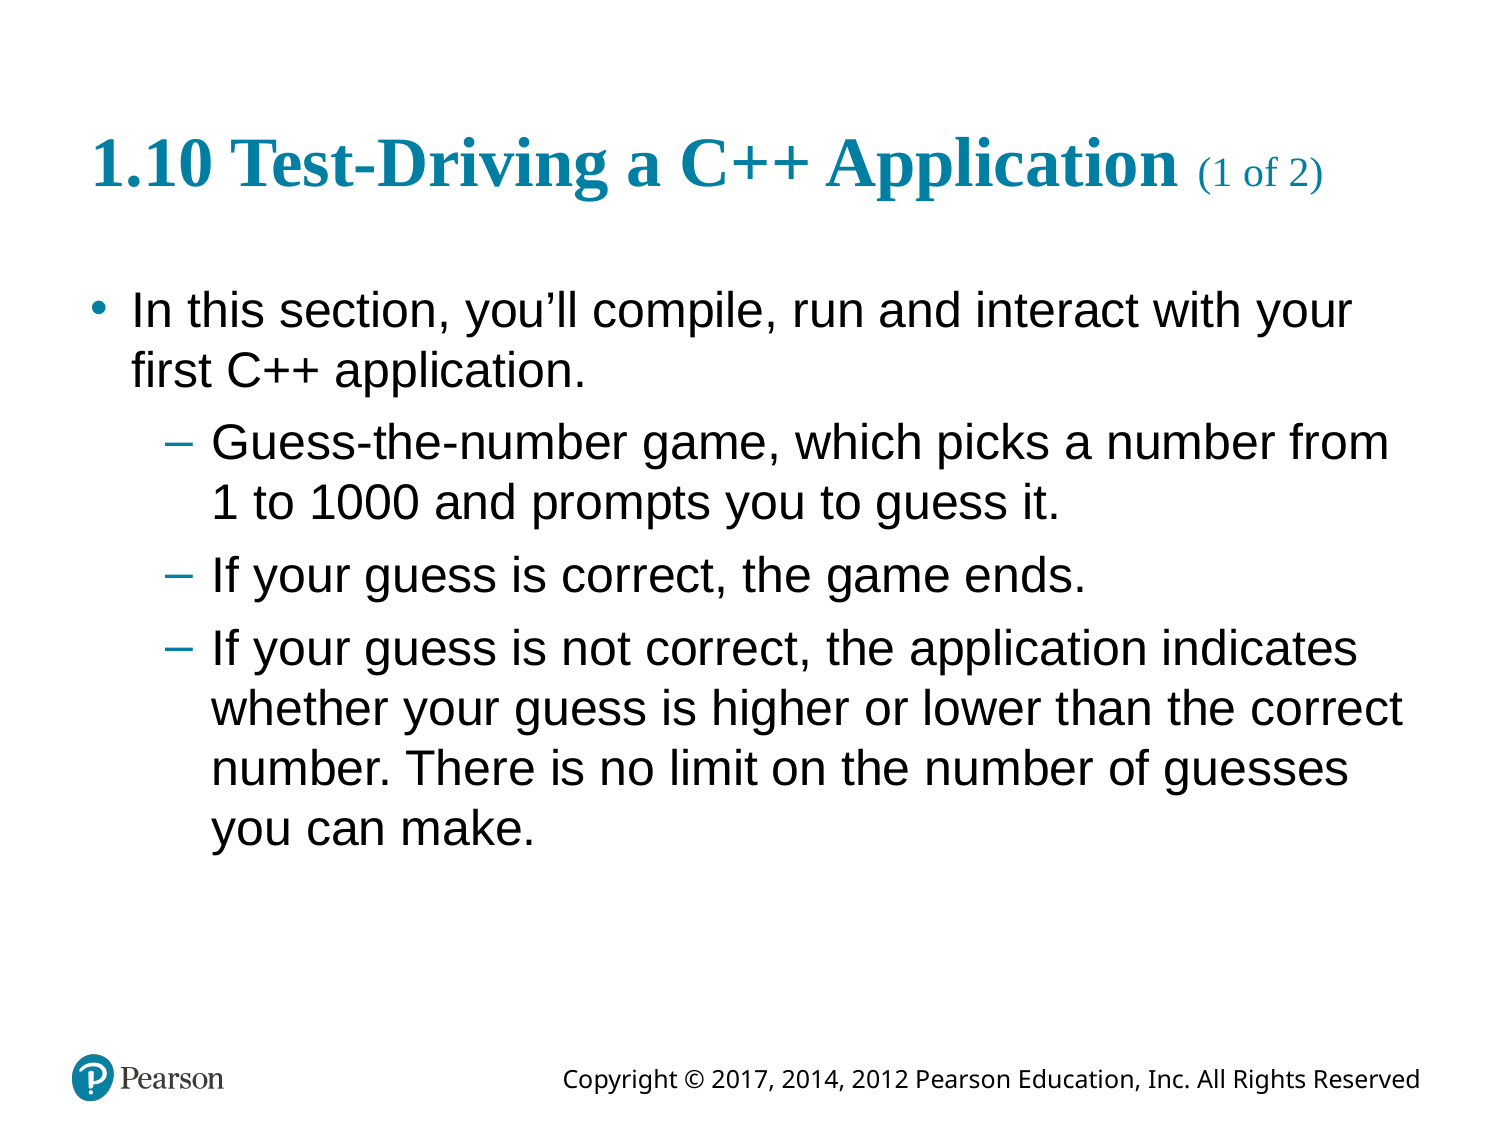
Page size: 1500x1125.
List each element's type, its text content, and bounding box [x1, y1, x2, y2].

picture [72, 1087, 83, 1101]
list In this section, you’ll compile, run and interact with your first C++ application. Guess-the-number game, which picks a number from 1 to 1000 and prompts you to guess it. If your guess is correct, the game ends. If your guess is not correct, the application indicates whether your guess is higher or lower than the correct number. There is no limit on the number of guesses you can make. [75, 262, 1425, 1005]
picture [72, 1054, 88, 1070]
picture [98, 1054, 224, 1101]
picture [80, 1063, 106, 1088]
title 1.10 Test-Driving a C++ Application (1 of 2) [75, 35, 1425, 216]
